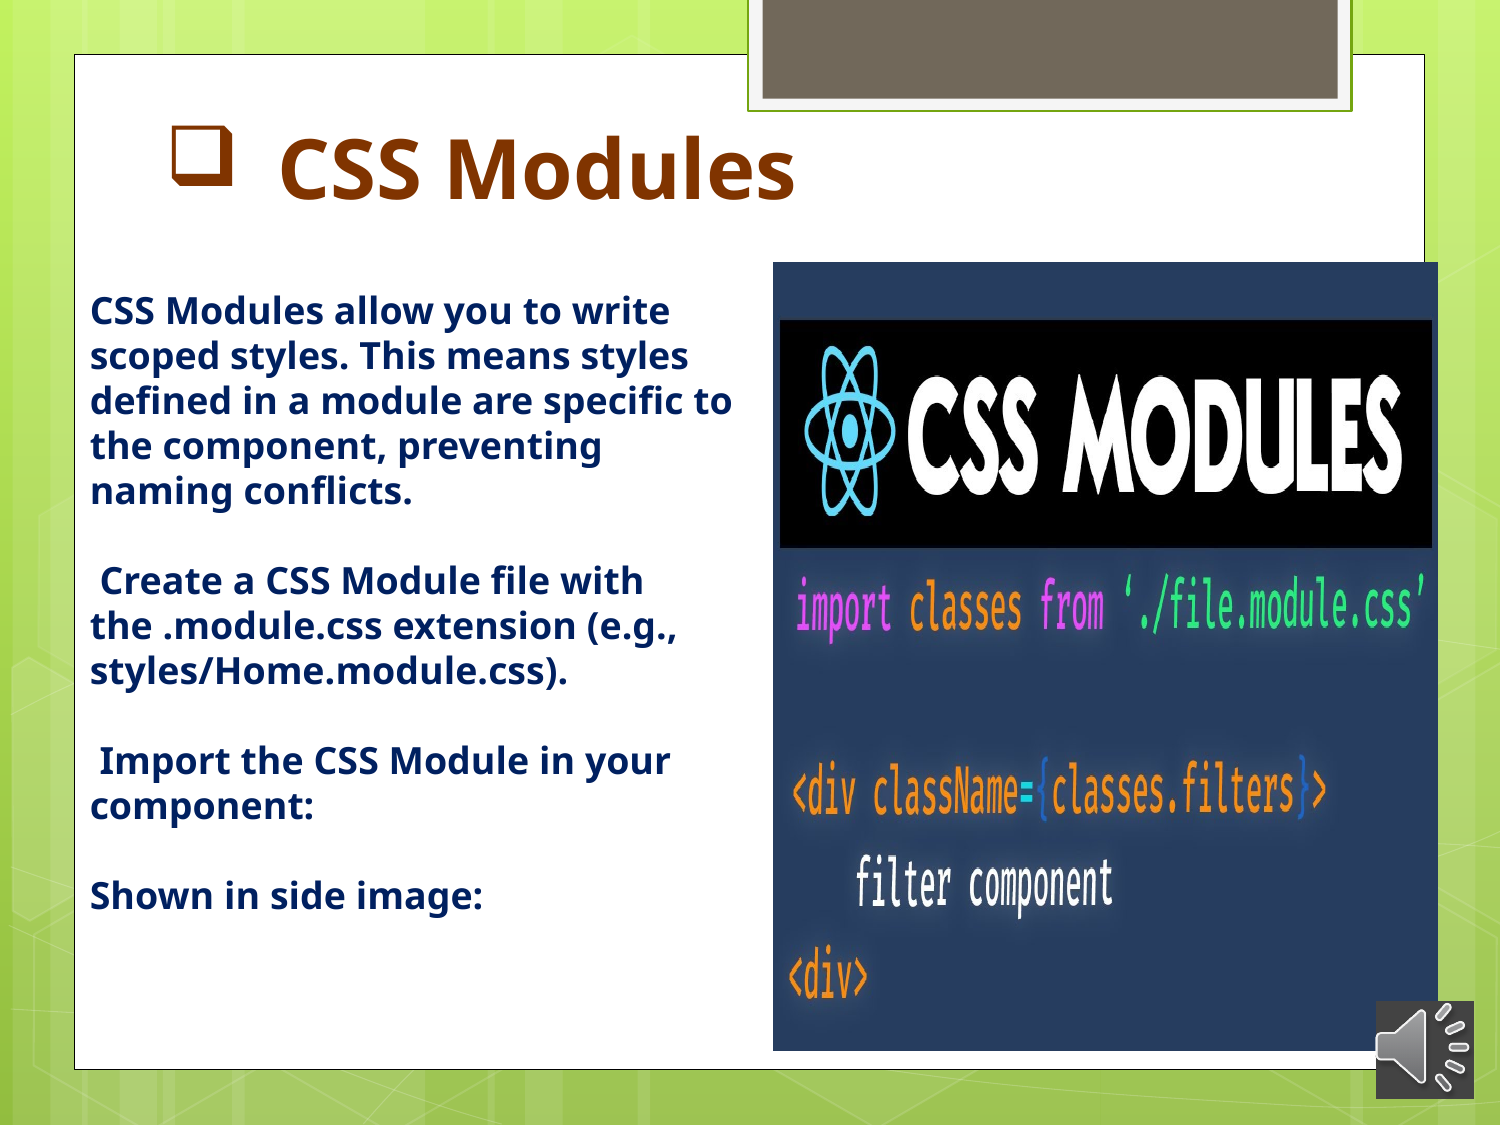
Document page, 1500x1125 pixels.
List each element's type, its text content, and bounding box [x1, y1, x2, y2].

picture [773, 261, 1476, 1101]
text_box CSS Modules allow you to write scoped styles. This means styles defined in a module are specific to the component, preventing naming conflicts. Create a CSS Module file with the .module.css extension (e.g., styles/Home.module.css). Import the CSS Module in your component: Shown in side image: [75, 234, 758, 1060]
text_box CSS Modules [0, 108, 1000, 224]
